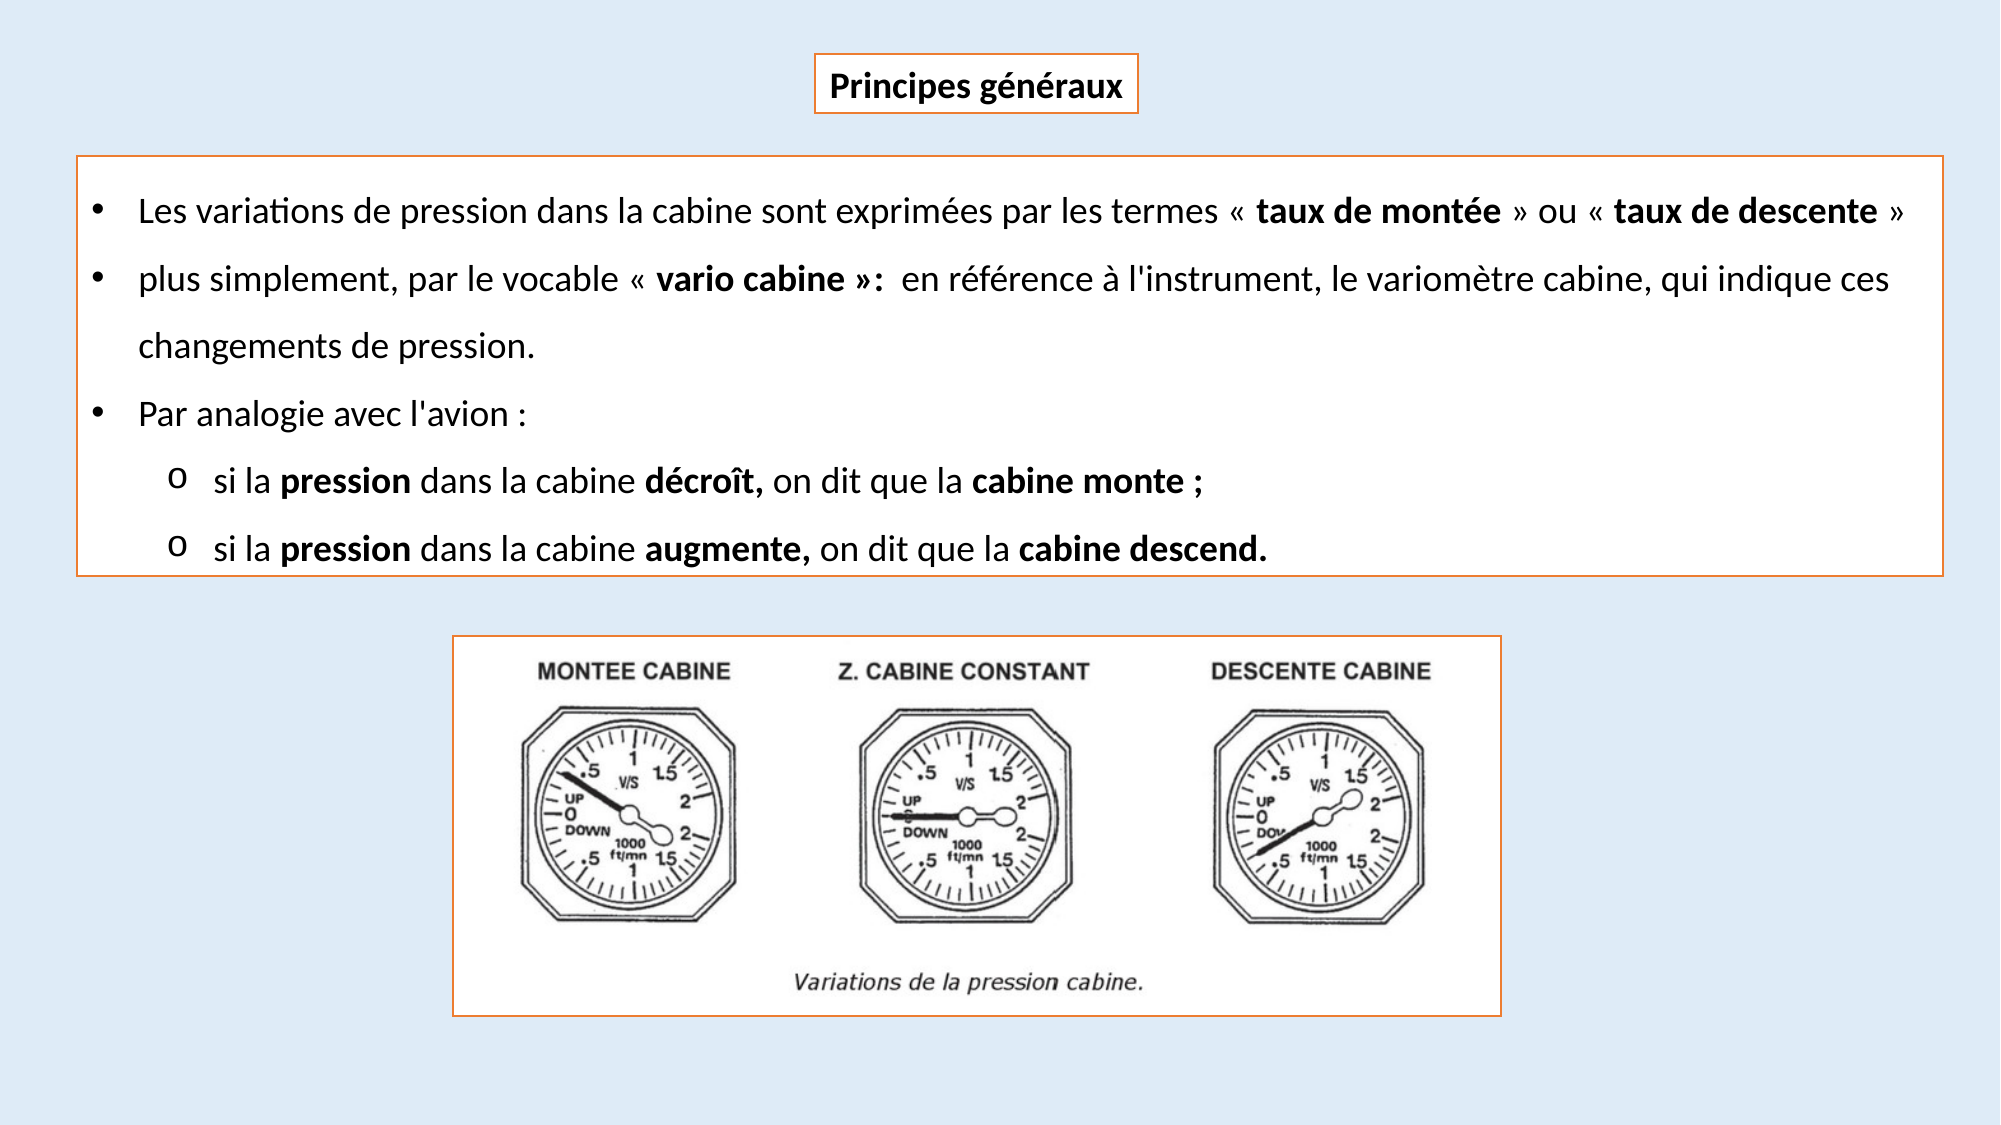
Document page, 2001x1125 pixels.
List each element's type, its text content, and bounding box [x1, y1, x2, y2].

text_box Les variations de pression dans la cabine sont exprimées par les termes « taux de montée » ou « taux de descente » plus simplement, par le vocable « vario cabine »: en référence à l'instrument, le variomètre cabine, qui indique ces changements de pression. Par analogie avec l'avion : si la pression dans la cabine décroît, on dit que la cabine monte ; si la pression dans la cabine augmente, on dit que la cabine descend. [76, 155, 1944, 577]
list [453, 636, 1500, 1015]
text_box Principes généraux [814, 53, 1139, 114]
